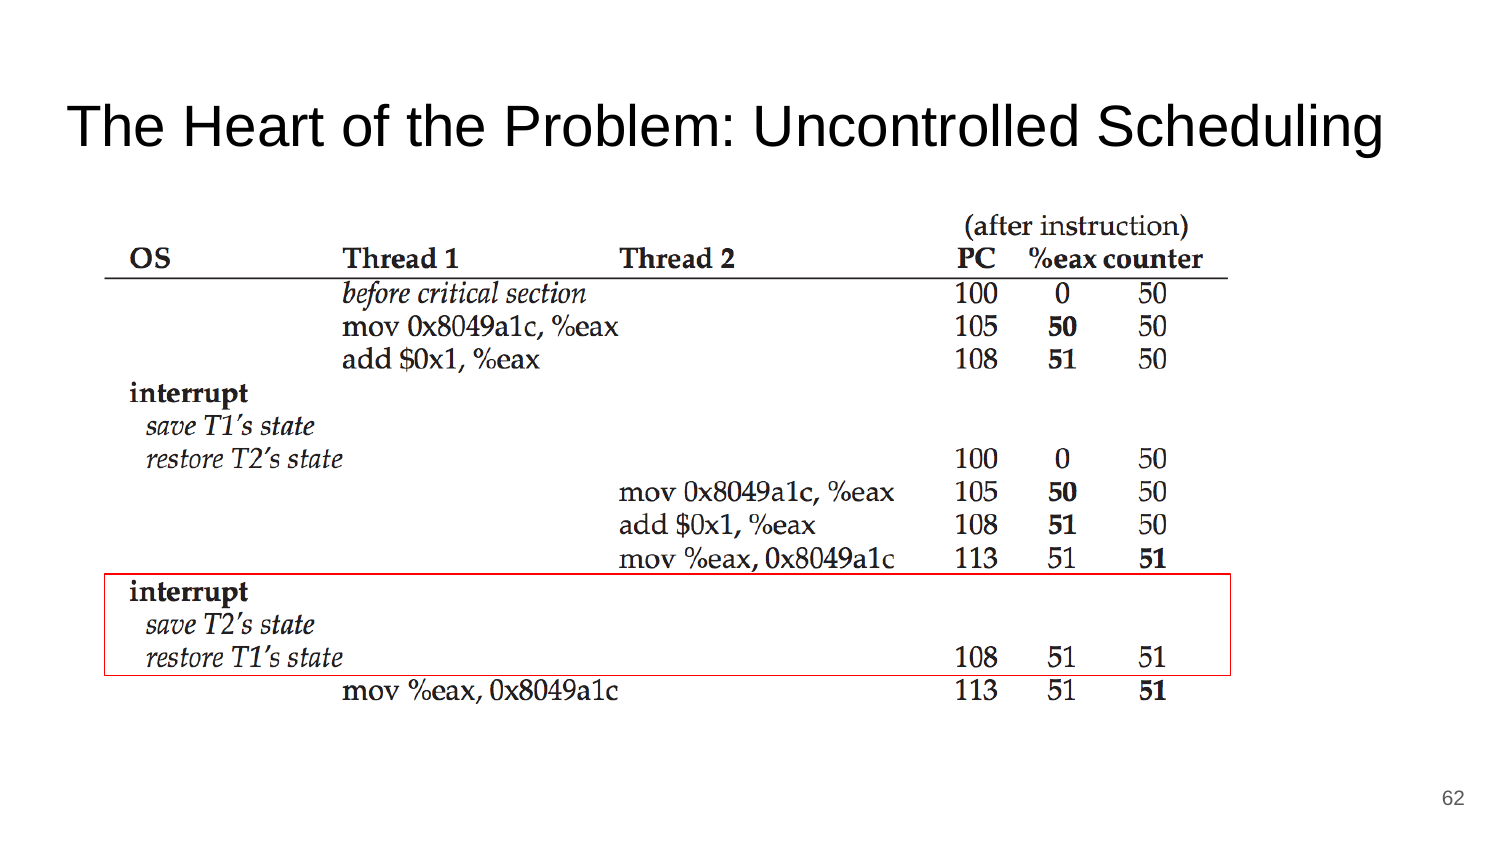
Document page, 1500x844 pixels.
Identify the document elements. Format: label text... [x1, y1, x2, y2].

title The Heart of the Problem: Uncontrolled Scheduling [51, 72, 1449, 167]
slide_number 62 [1389, 764, 1480, 830]
picture [79, 191, 1261, 725]
